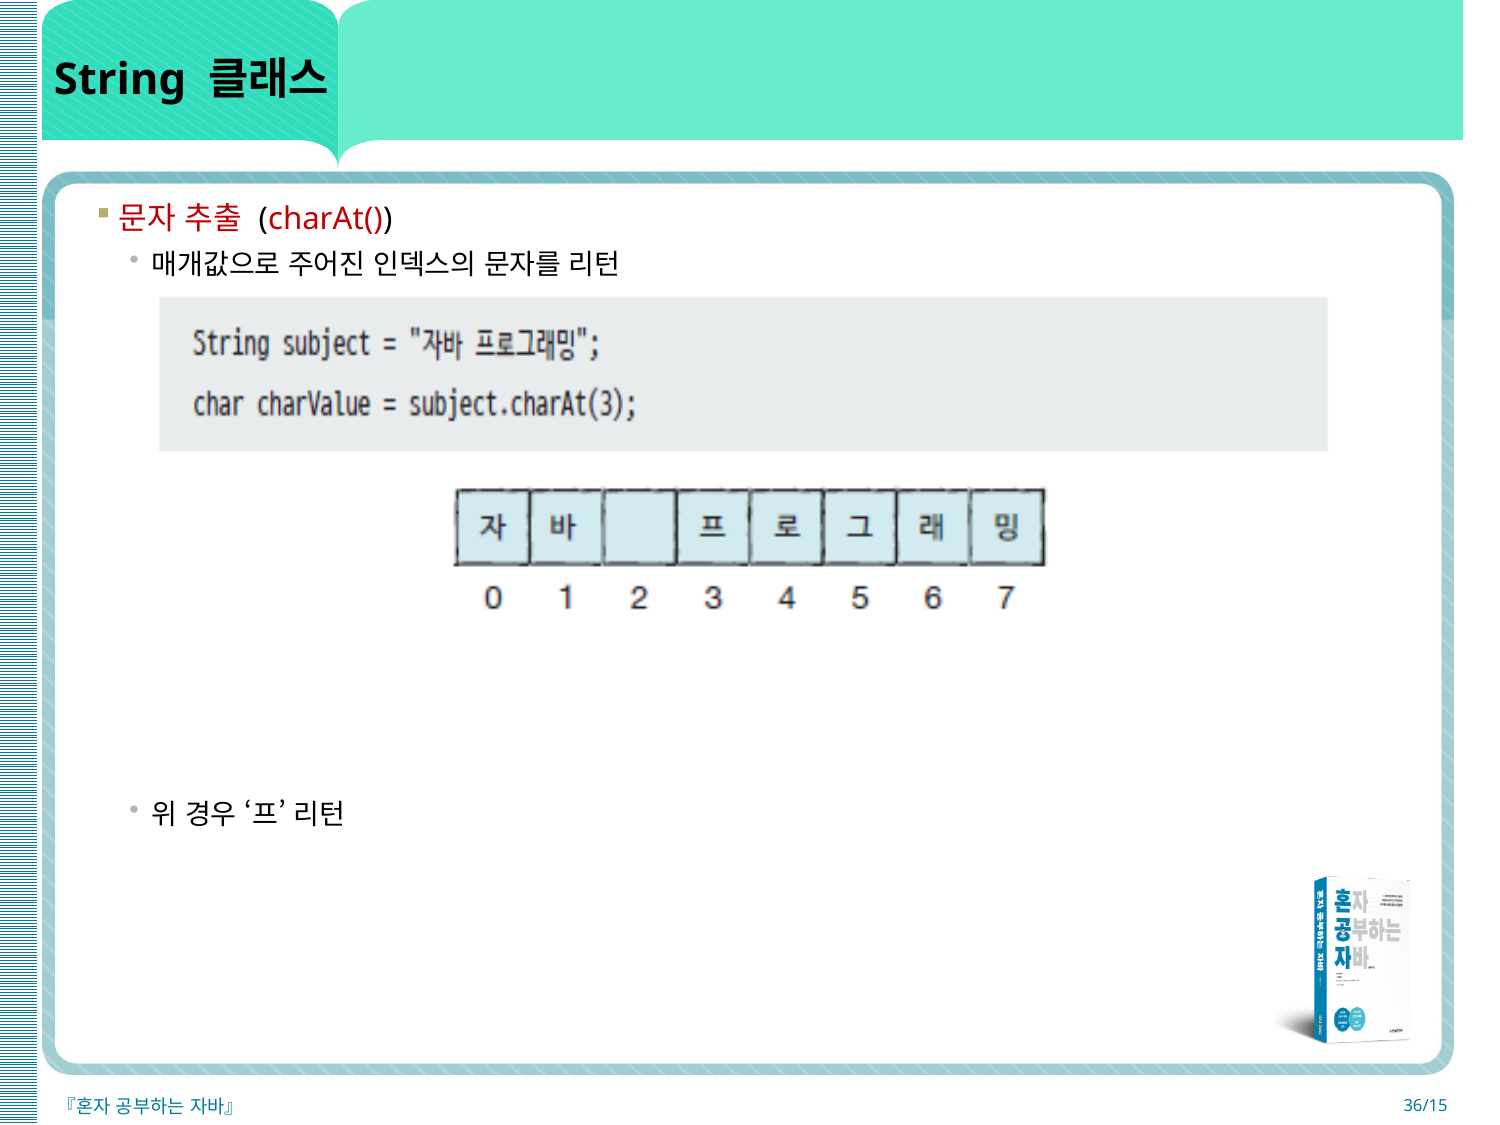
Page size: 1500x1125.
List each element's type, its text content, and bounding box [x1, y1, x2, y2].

list 문자 추출 (charAt()) 매개값으로 주어진 인덱스의 문자를 리턴 위 경우 ‘프’ 리턴 [37, 187, 1463, 1091]
picture [149, 287, 1340, 633]
picture [1243, 797, 1488, 1122]
title String 클래스 [39, 42, 1280, 138]
picture [116, 1102, 131, 1107]
picture [225, 1102, 232, 1115]
picture [42, 0, 1463, 187]
picture [68, 1097, 75, 1110]
